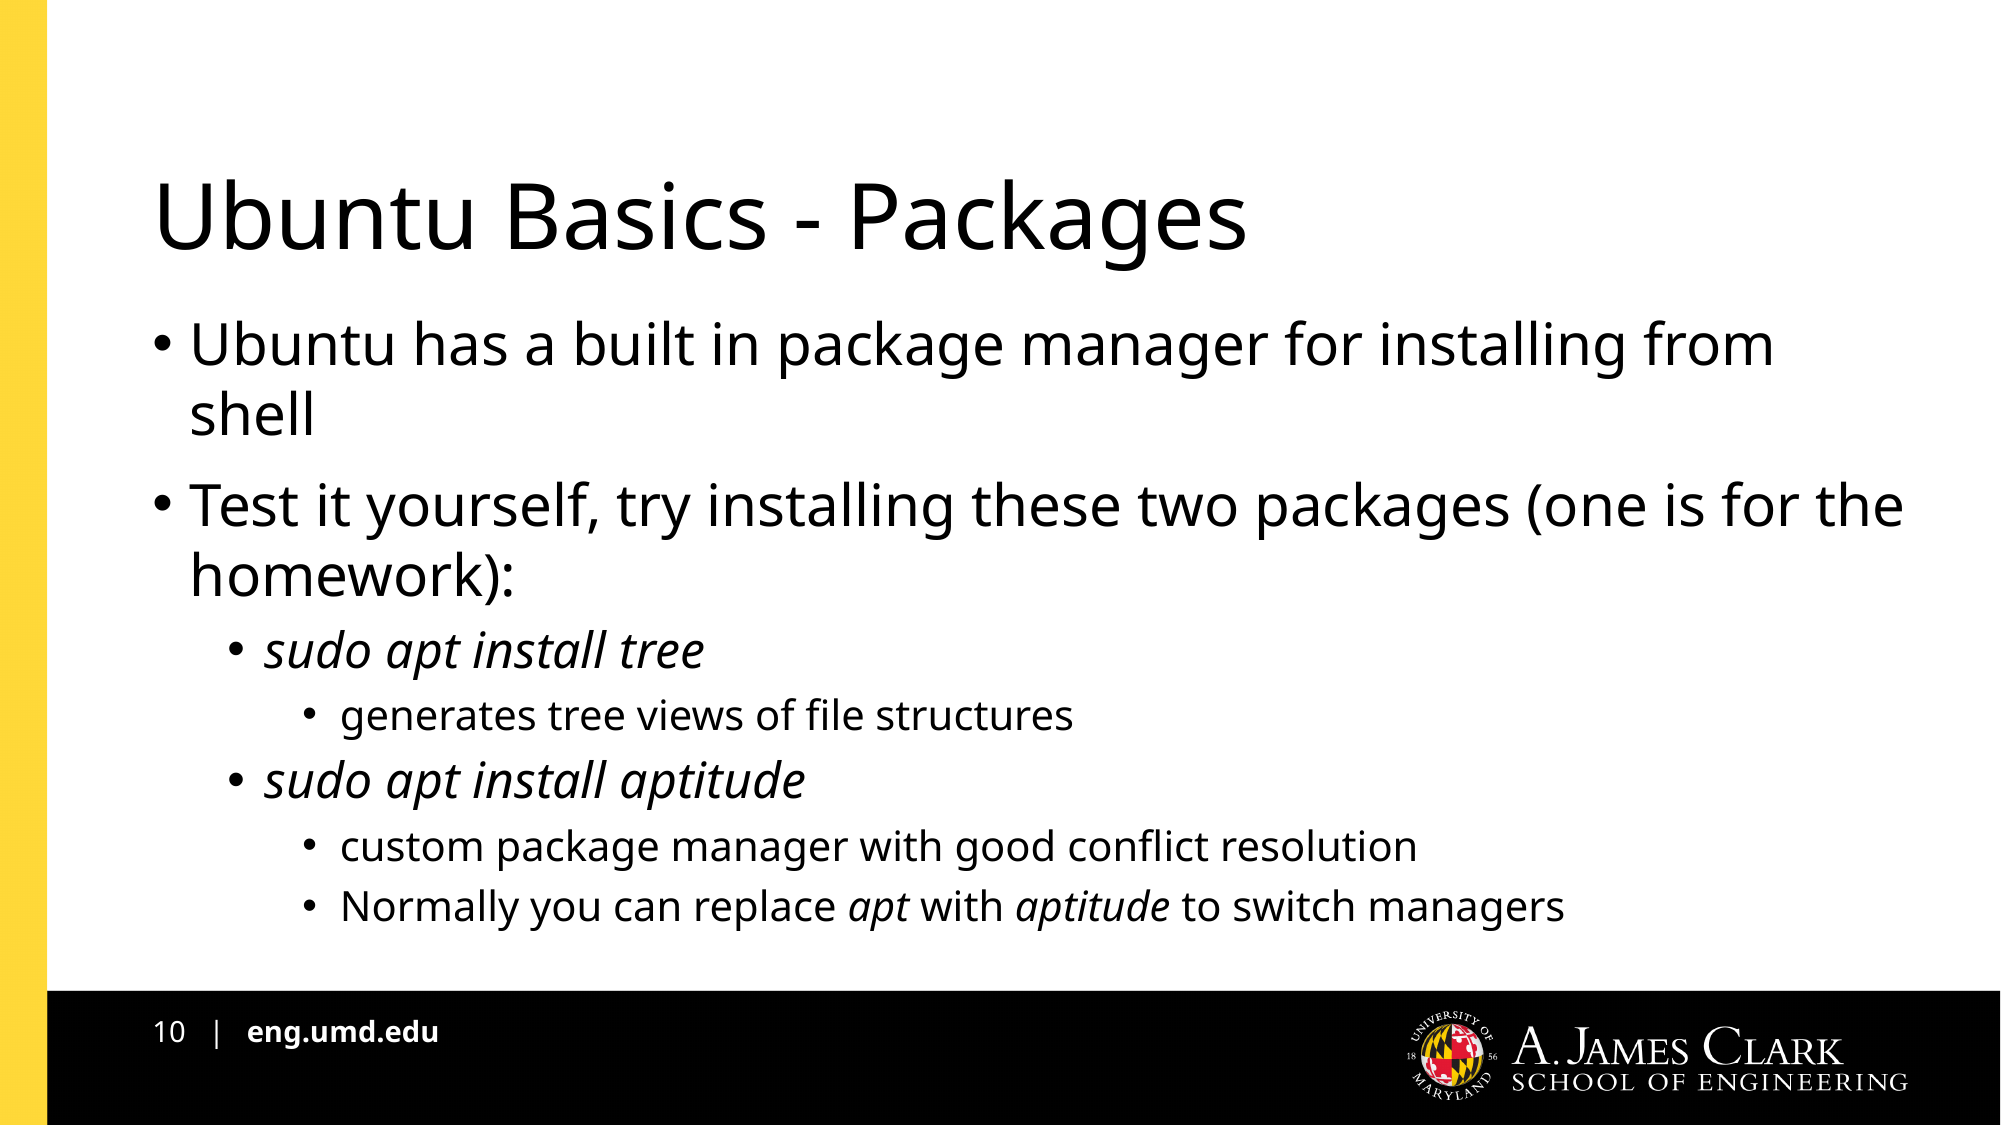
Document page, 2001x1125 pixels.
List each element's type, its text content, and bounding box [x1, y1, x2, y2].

title Ubuntu Basics - Packages [137, 59, 1863, 278]
list Ubuntu has a built in package manager for installing from shell Test it yourself, try installing these two packages (one is for the homework): sudo apt install tree generates tree views of file structures sudo apt install aptitude custom package manager with good conflict resolution Normally you can replace apt with aptitude to switch managers [137, 299, 1930, 911]
footer 10 | eng.umd.edu [137, 1002, 1338, 1063]
picture [0, 0, 2001, 1125]
